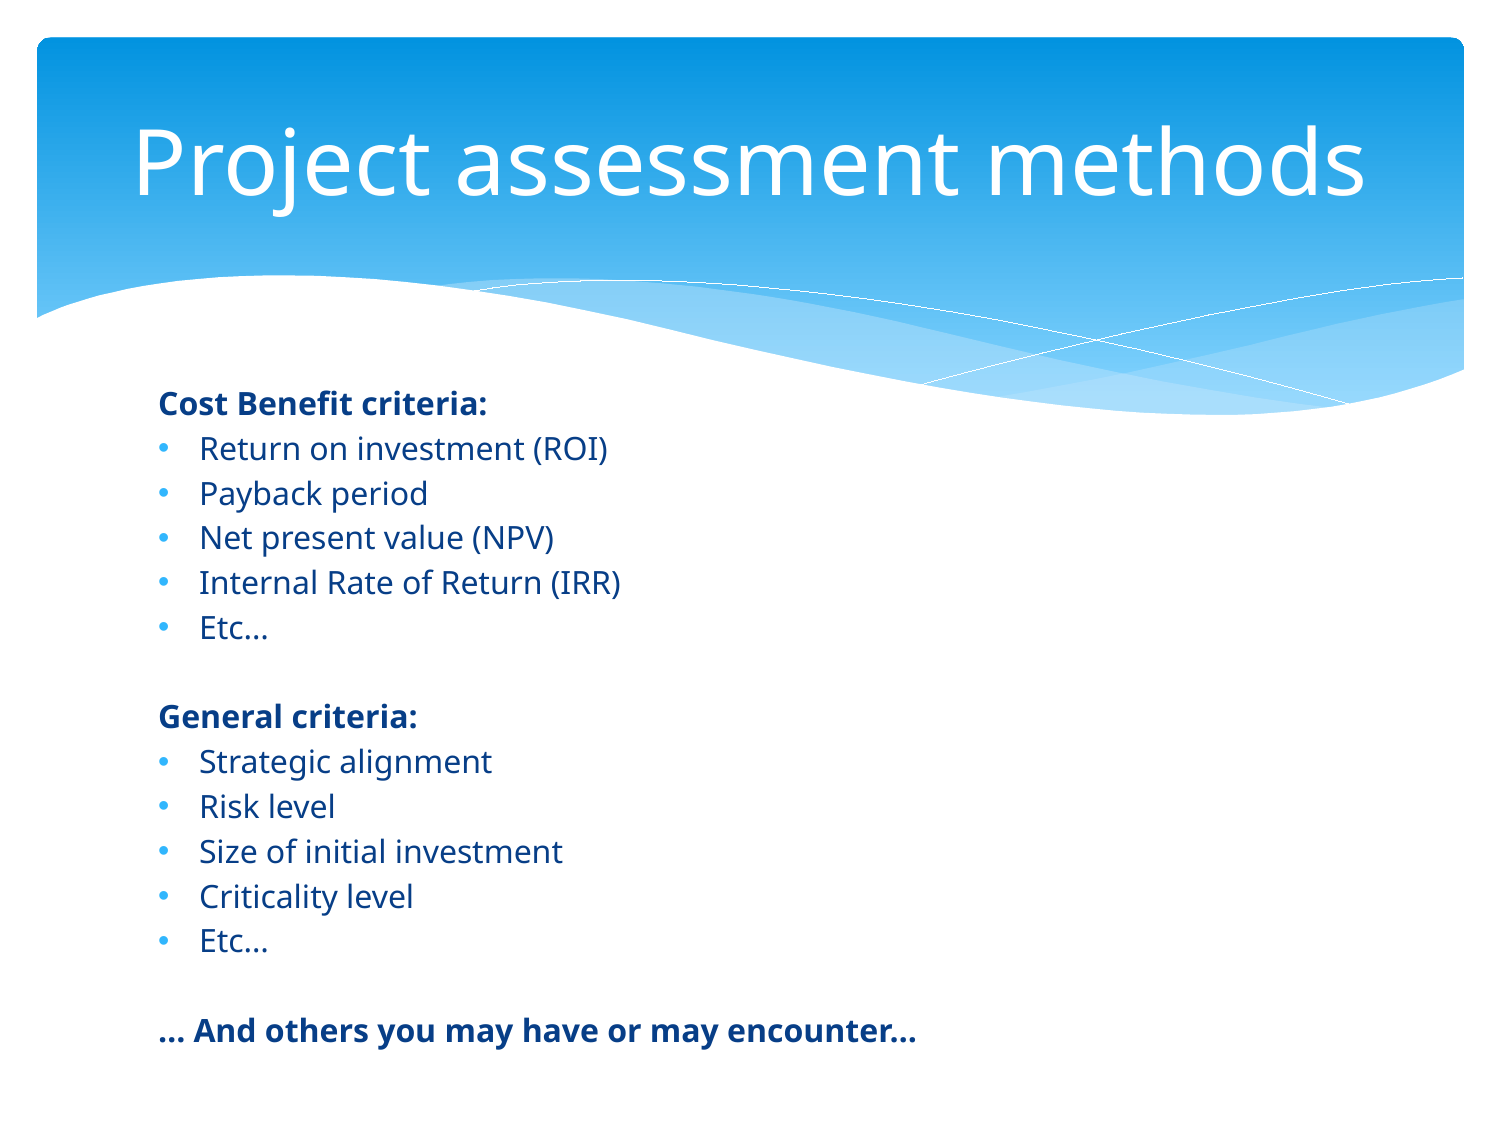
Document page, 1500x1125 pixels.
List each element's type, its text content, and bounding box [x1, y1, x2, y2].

list Cost Benefit criteria: Return on investment (ROI) Payback period Net present value (NPV) Internal Rate of Return (IRR) Etc… General criteria: Strategic alignment Risk level Size of initial investment Criticality level Etc… … And others you may have or may encounter… [143, 376, 1359, 1060]
title Project assessment methods [75, 55, 1425, 261]
